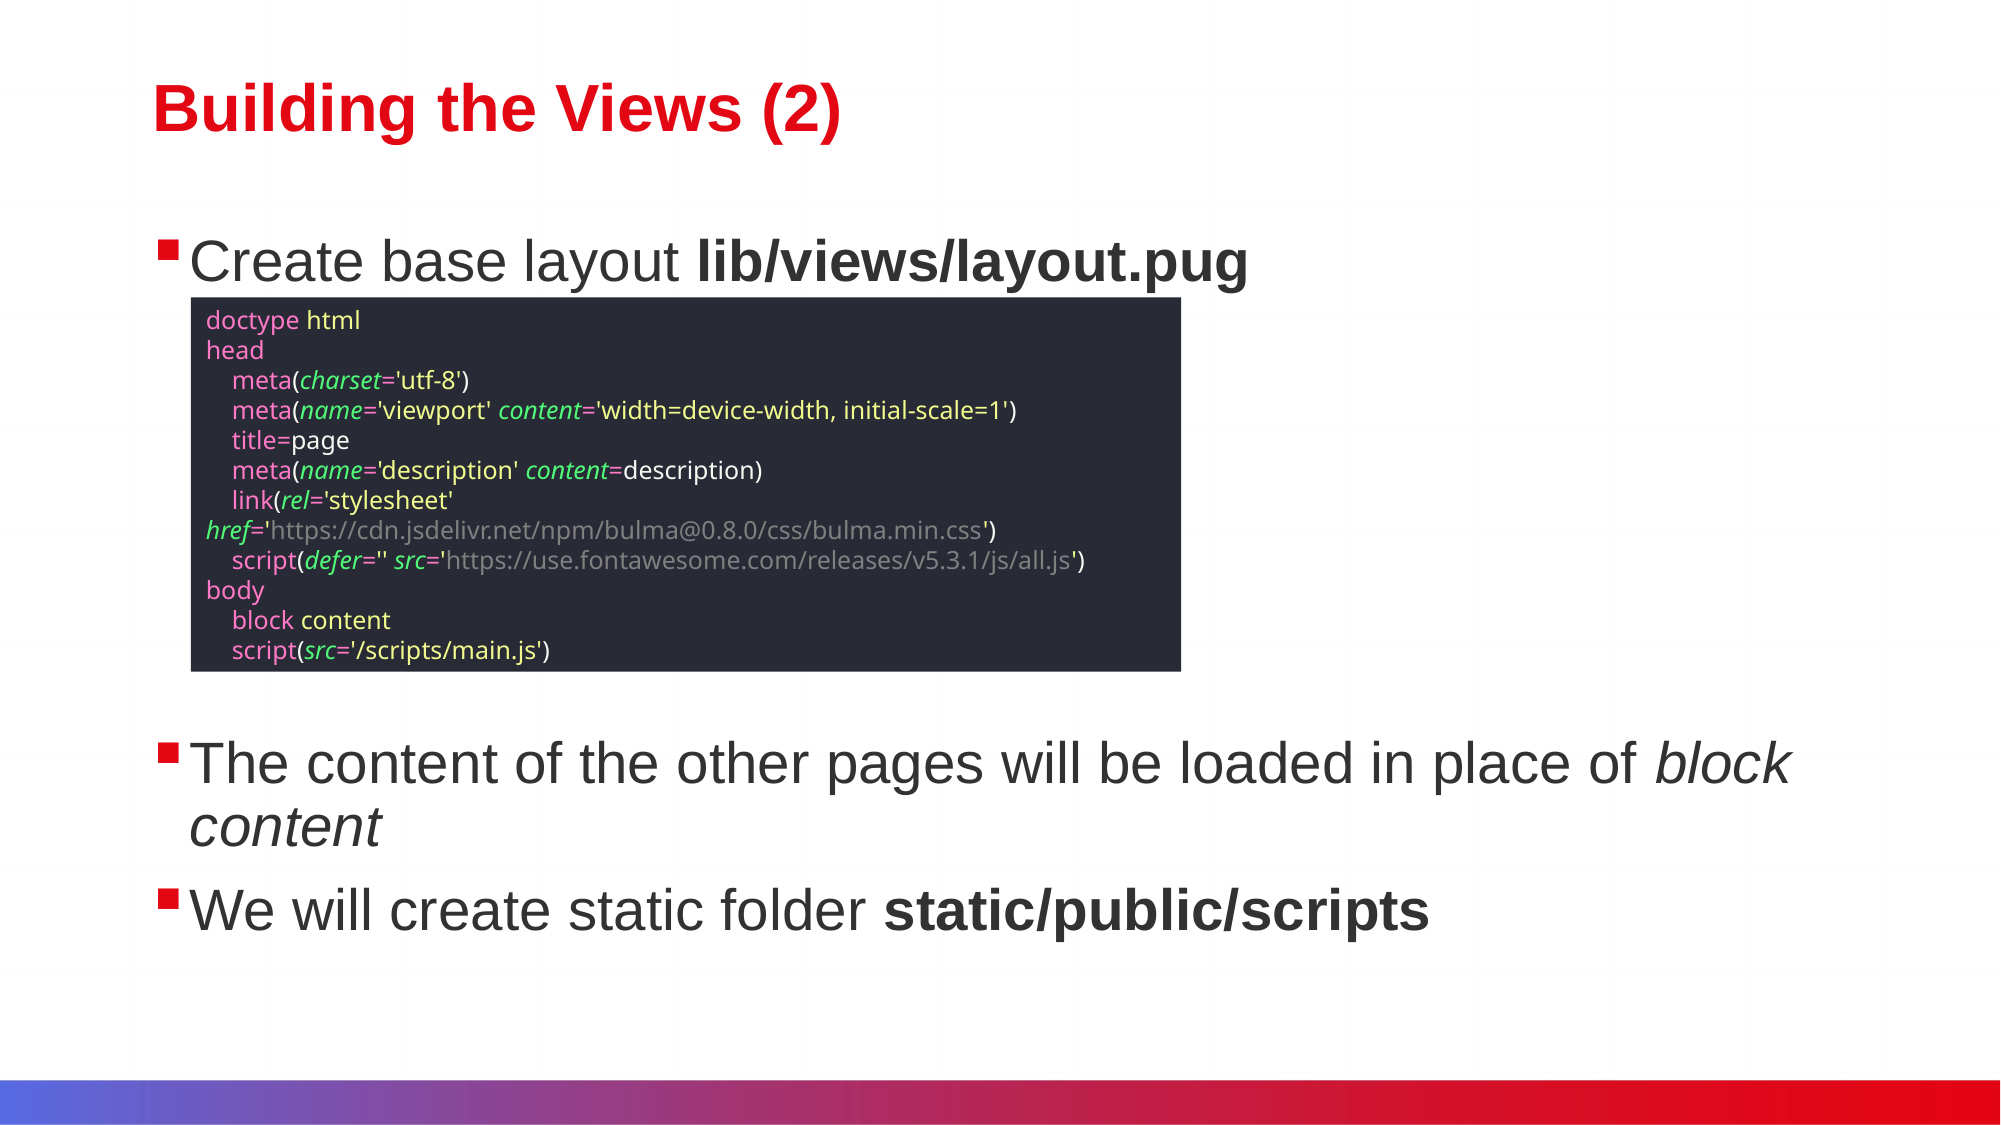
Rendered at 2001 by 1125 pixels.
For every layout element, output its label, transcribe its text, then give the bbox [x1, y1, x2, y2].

picture [0, 0, 2001, 1125]
title Building the Views (2) [137, 66, 1863, 155]
text_box doctype html head meta(charset='utf-8') meta(name='viewport' content='width=device-width, initial-scale=1') title=page meta(name='description' content=description) link(rel='stylesheet' href='https://cdn.jsdelivr.net/npm/bulma@0.8.0/css/bulma.min.css') script(defer='' src='https://use.fontawesome.com/releases/v5.3.1/js/all.js') body block content script(src='/scripts/main.js') [190, 297, 1182, 672]
list Create base layout lib/views/layout.pug The content of the other pages will be loaded in place of block content We will create static folder static/public/scripts [137, 223, 1863, 992]
